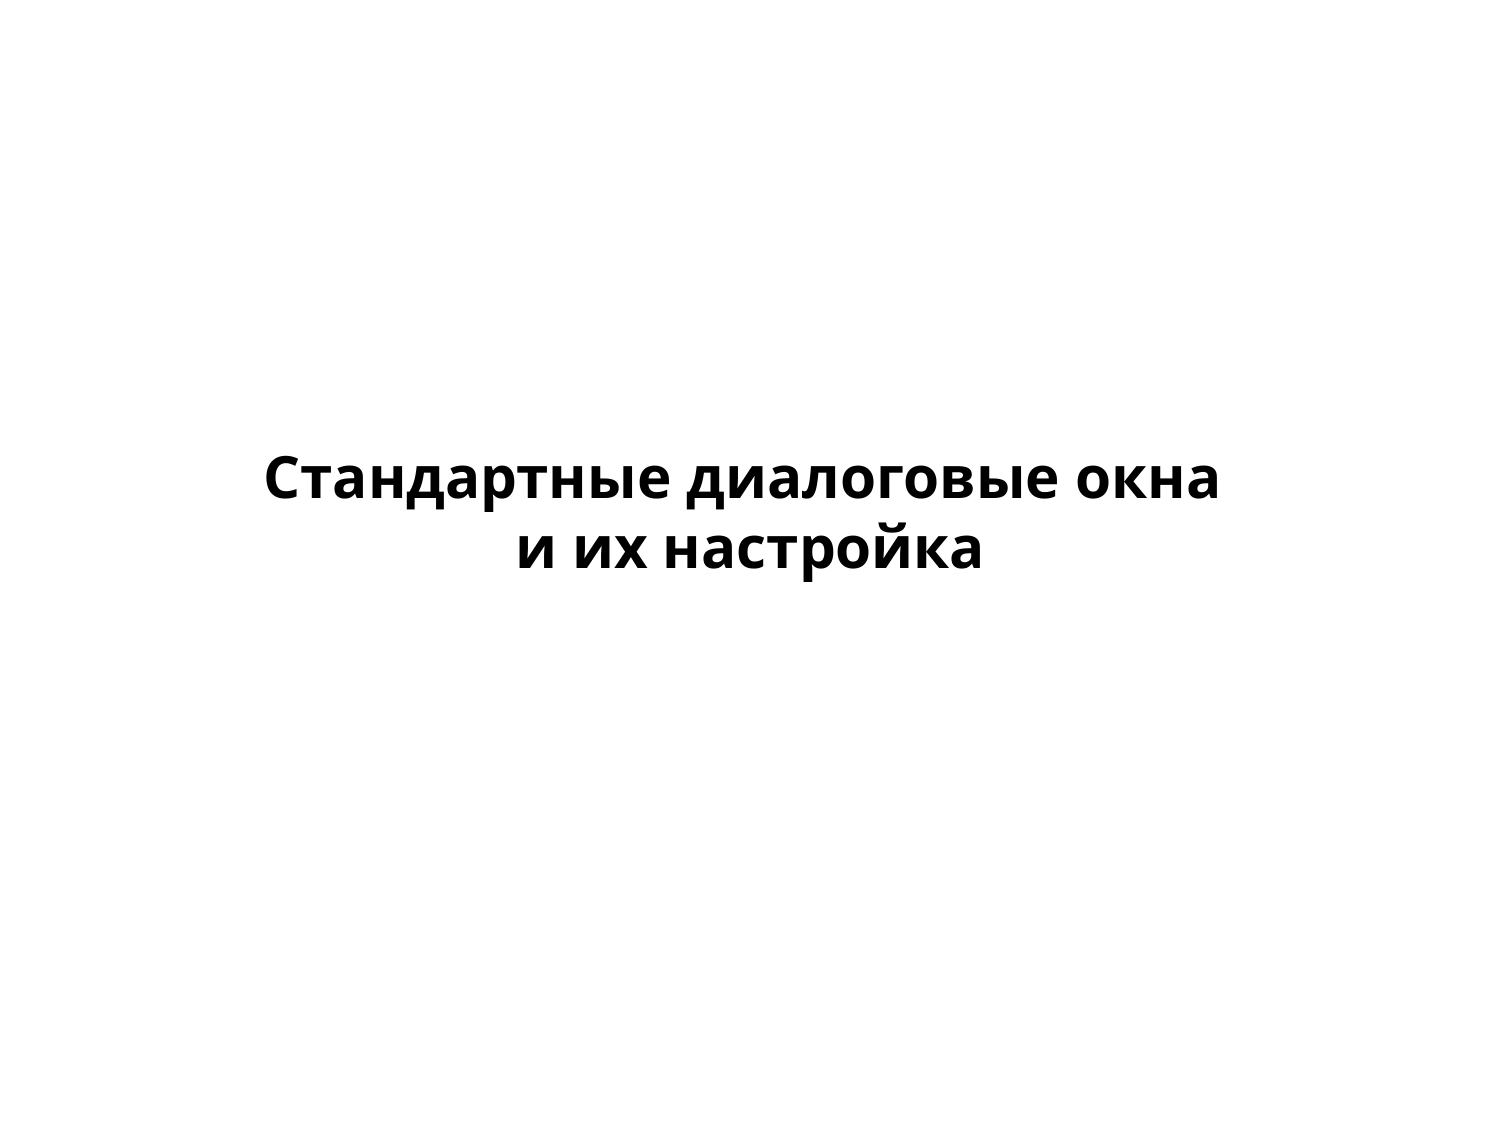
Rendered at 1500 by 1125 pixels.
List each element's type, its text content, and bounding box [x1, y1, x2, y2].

text_box Стандартные диалоговые окна и их настройка [17, 432, 1483, 588]
